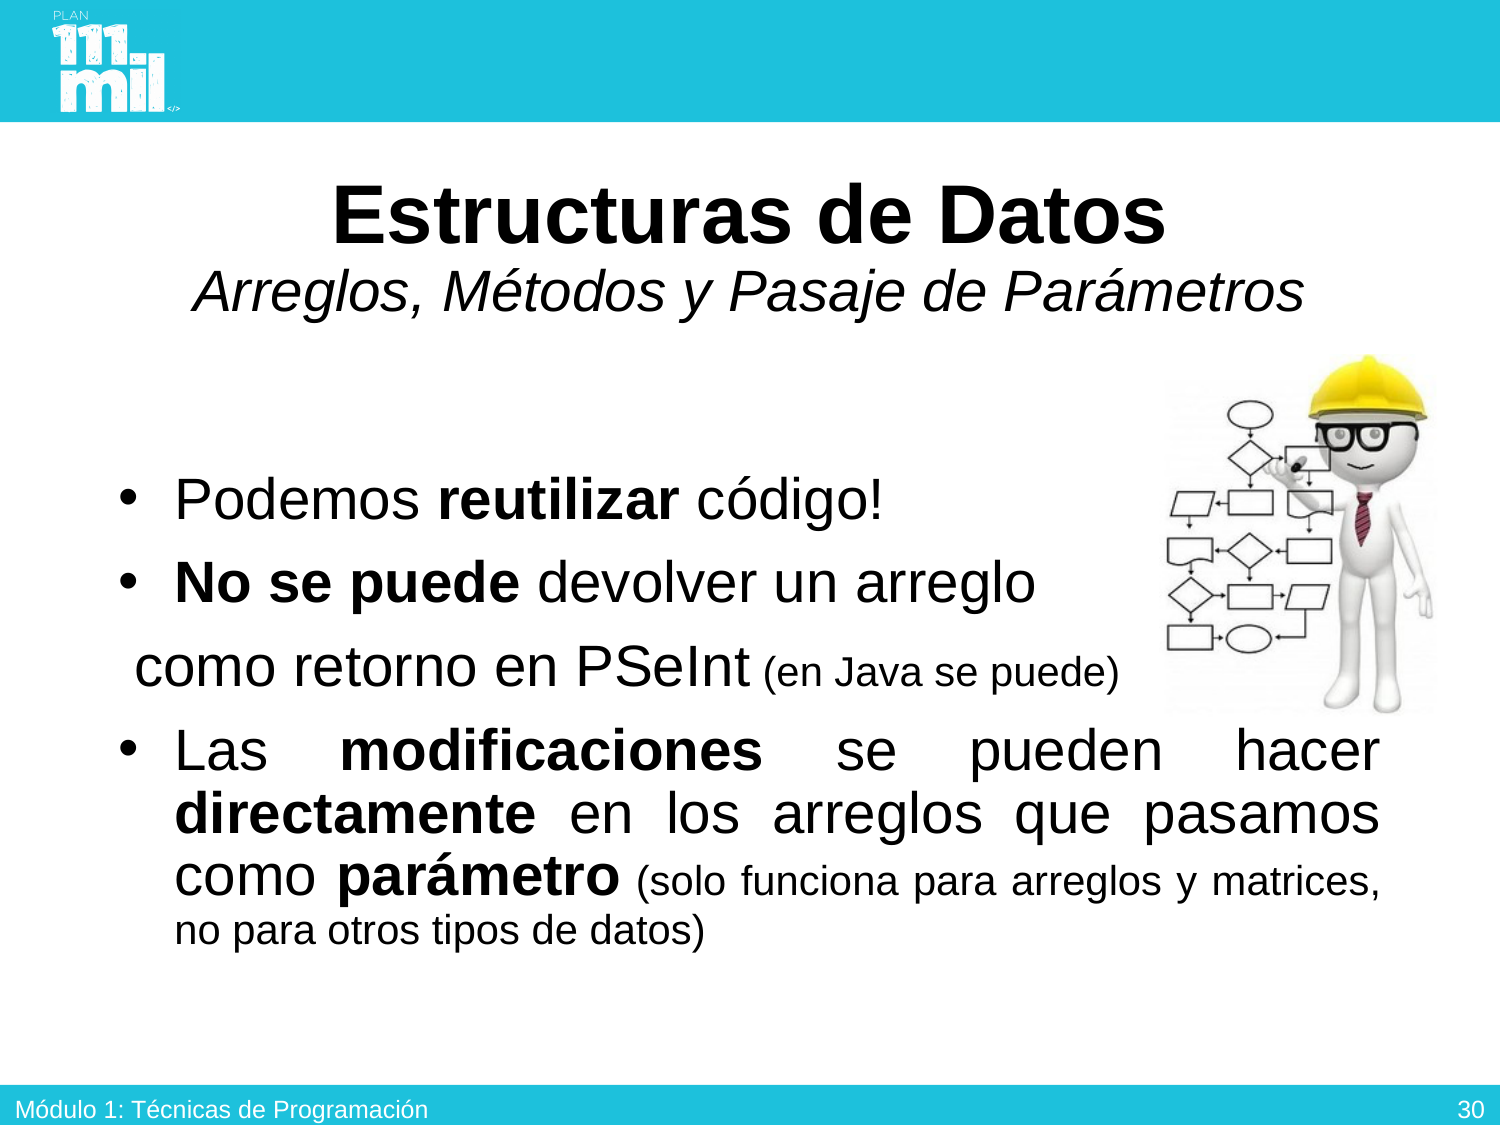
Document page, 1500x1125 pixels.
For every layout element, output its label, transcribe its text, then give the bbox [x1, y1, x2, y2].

list Podemos reutilizar código! No se puede devolver un arreglo como retorno en PSeInt (en Java se puede) Las modificaciones se pueden hacer directamente en los arreglos que pasamos como parámetro (solo funciona para arreglos y matrices, no para otros tipos de datos) [103, 354, 1397, 1069]
title Estructuras de Datos Arreglos, Métodos y Pasaje de Parámetros [103, 147, 1397, 348]
picture [1159, 354, 1438, 720]
slide_number 29 [1162, 1078, 1500, 1125]
footer Módulo 1: Técnicas de Programación [0, 1078, 507, 1125]
